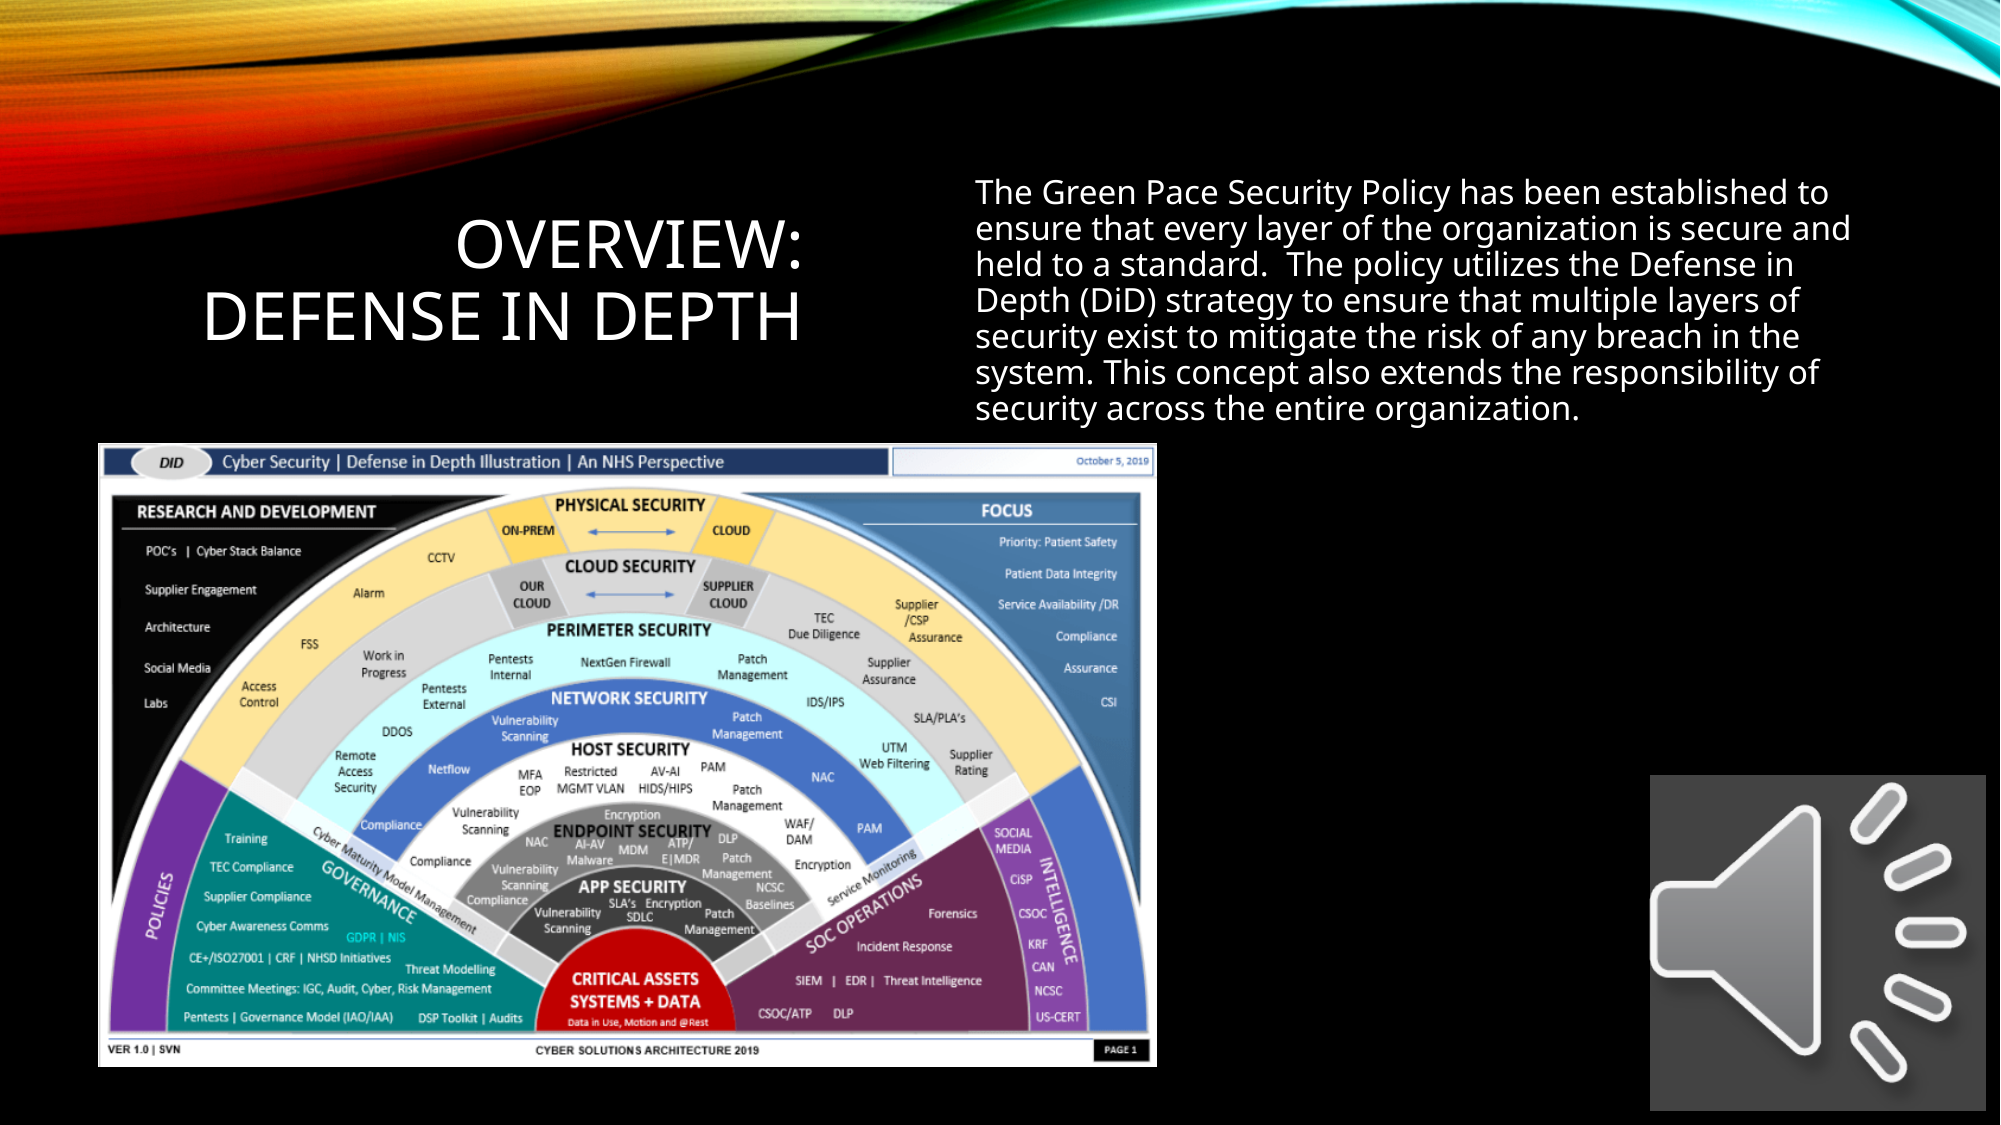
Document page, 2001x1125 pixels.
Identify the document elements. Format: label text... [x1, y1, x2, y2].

list The Green Pace Security Policy has been established to ensure that every layer of the organization is secure and held to a standard. The policy utilizes the Defense in Depth (DiD) strategy to ensure that multiple layers of security exist to mitigate the risk of any breach in the system. This concept also extends the responsibility of security across the entire organization. [847, 168, 1916, 1067]
title OVERVIEW: DEFENSE IN DEPTH [144, 151, 820, 415]
picture [97, 443, 1157, 1067]
picture [1648, 773, 1987, 1112]
picture [0, 0, 2000, 237]
